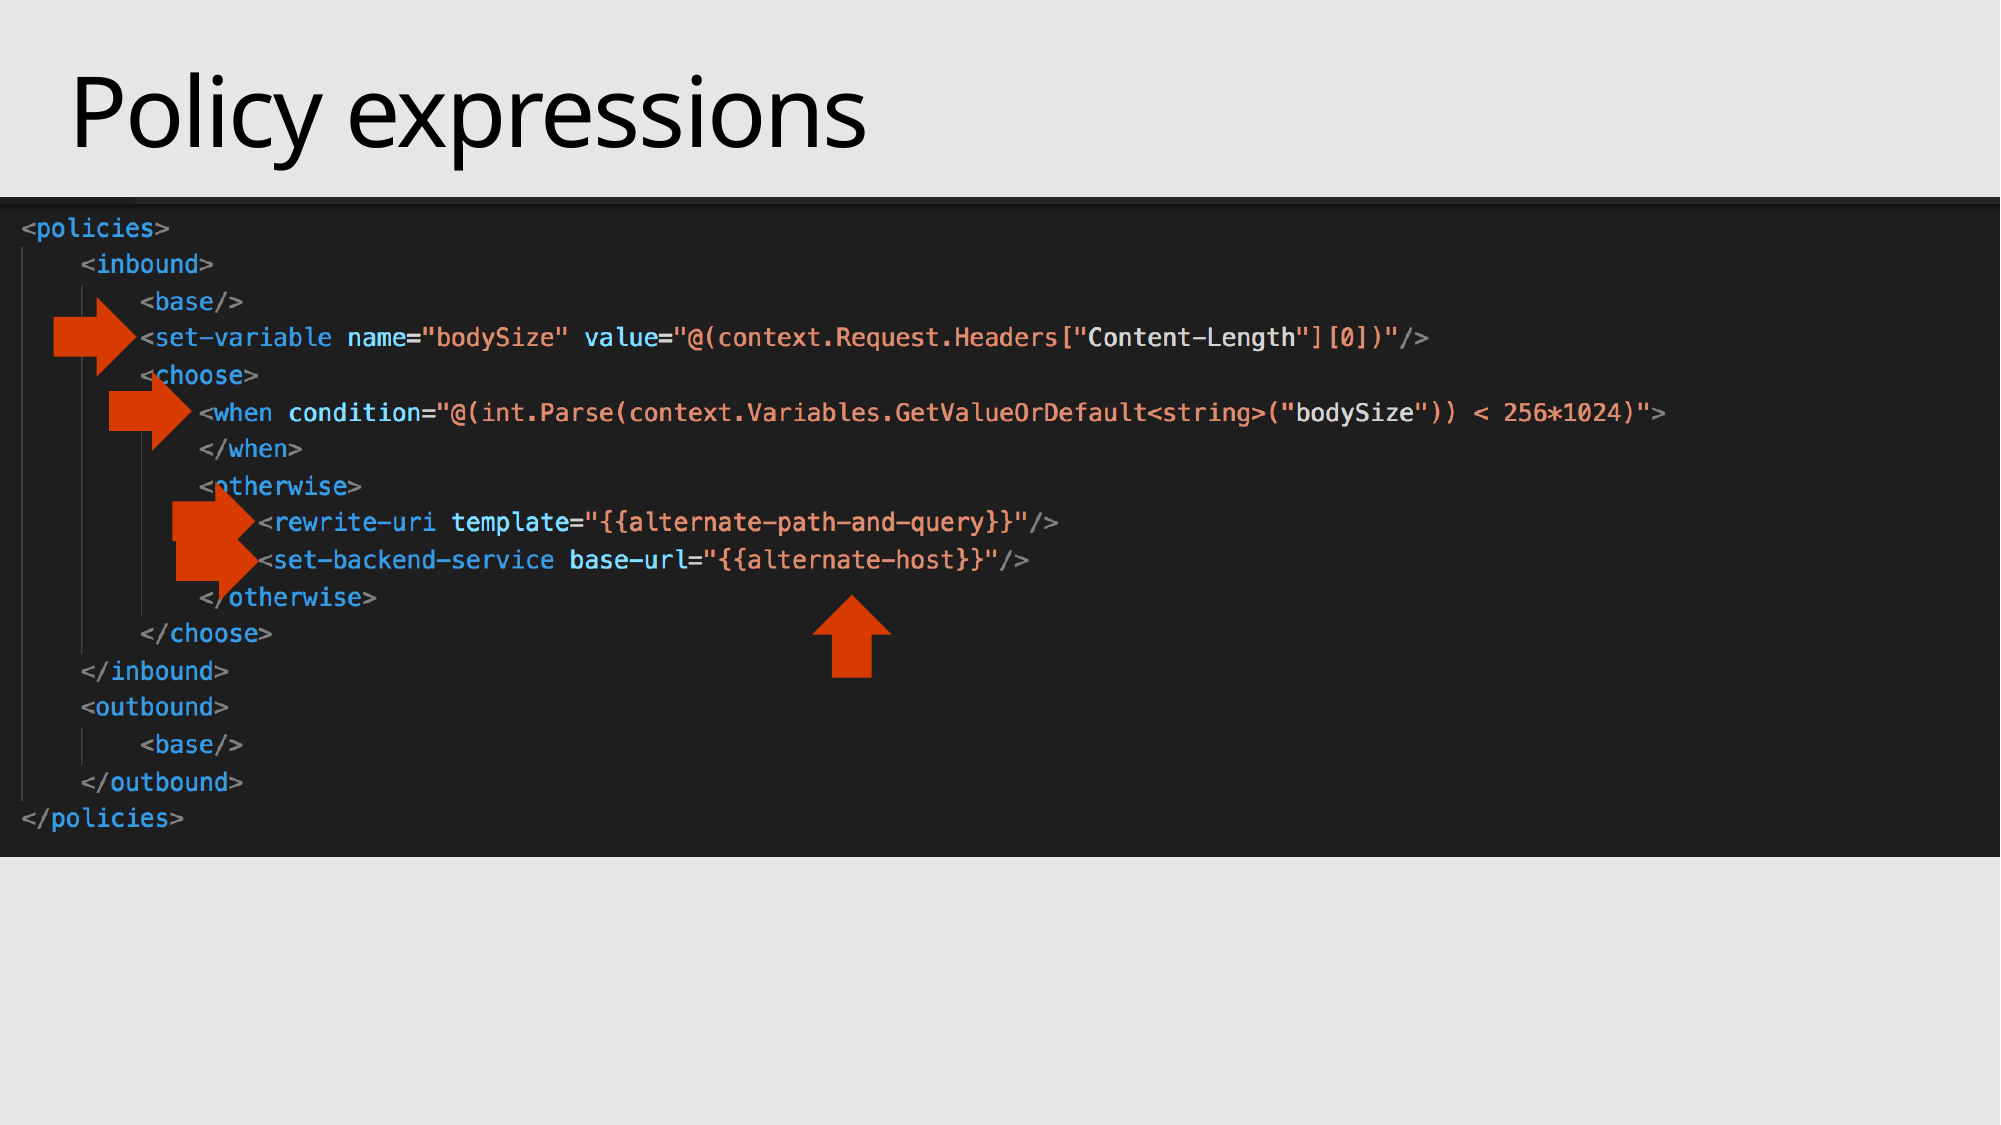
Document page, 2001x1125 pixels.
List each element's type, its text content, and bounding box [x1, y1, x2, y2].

title Policy expressions [44, 47, 1957, 196]
picture [0, 196, 2000, 858]
